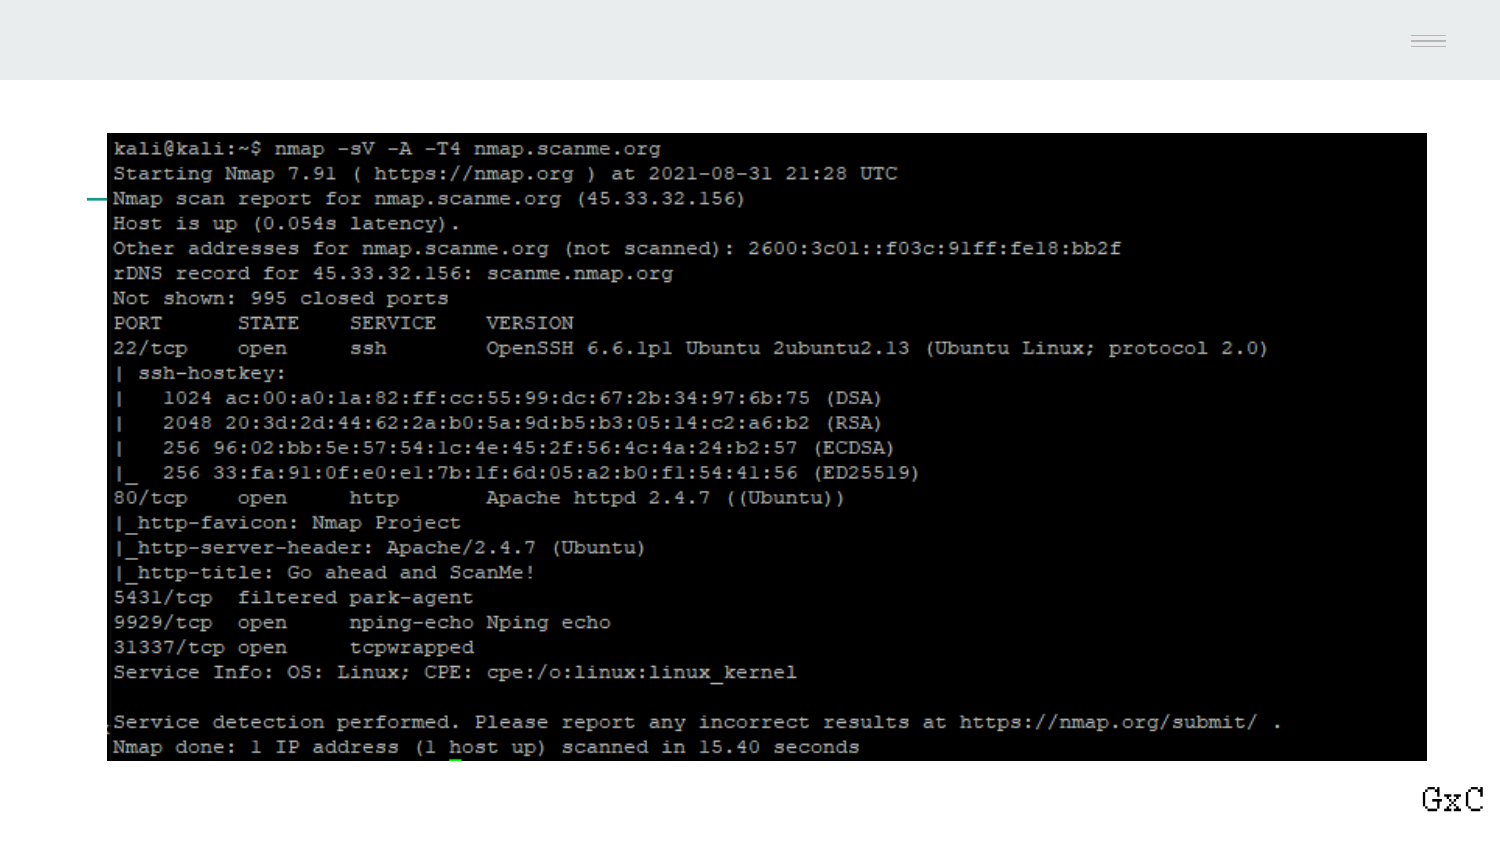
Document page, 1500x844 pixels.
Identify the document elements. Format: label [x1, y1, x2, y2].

picture [1410, 762, 1492, 839]
picture [107, 133, 1427, 761]
